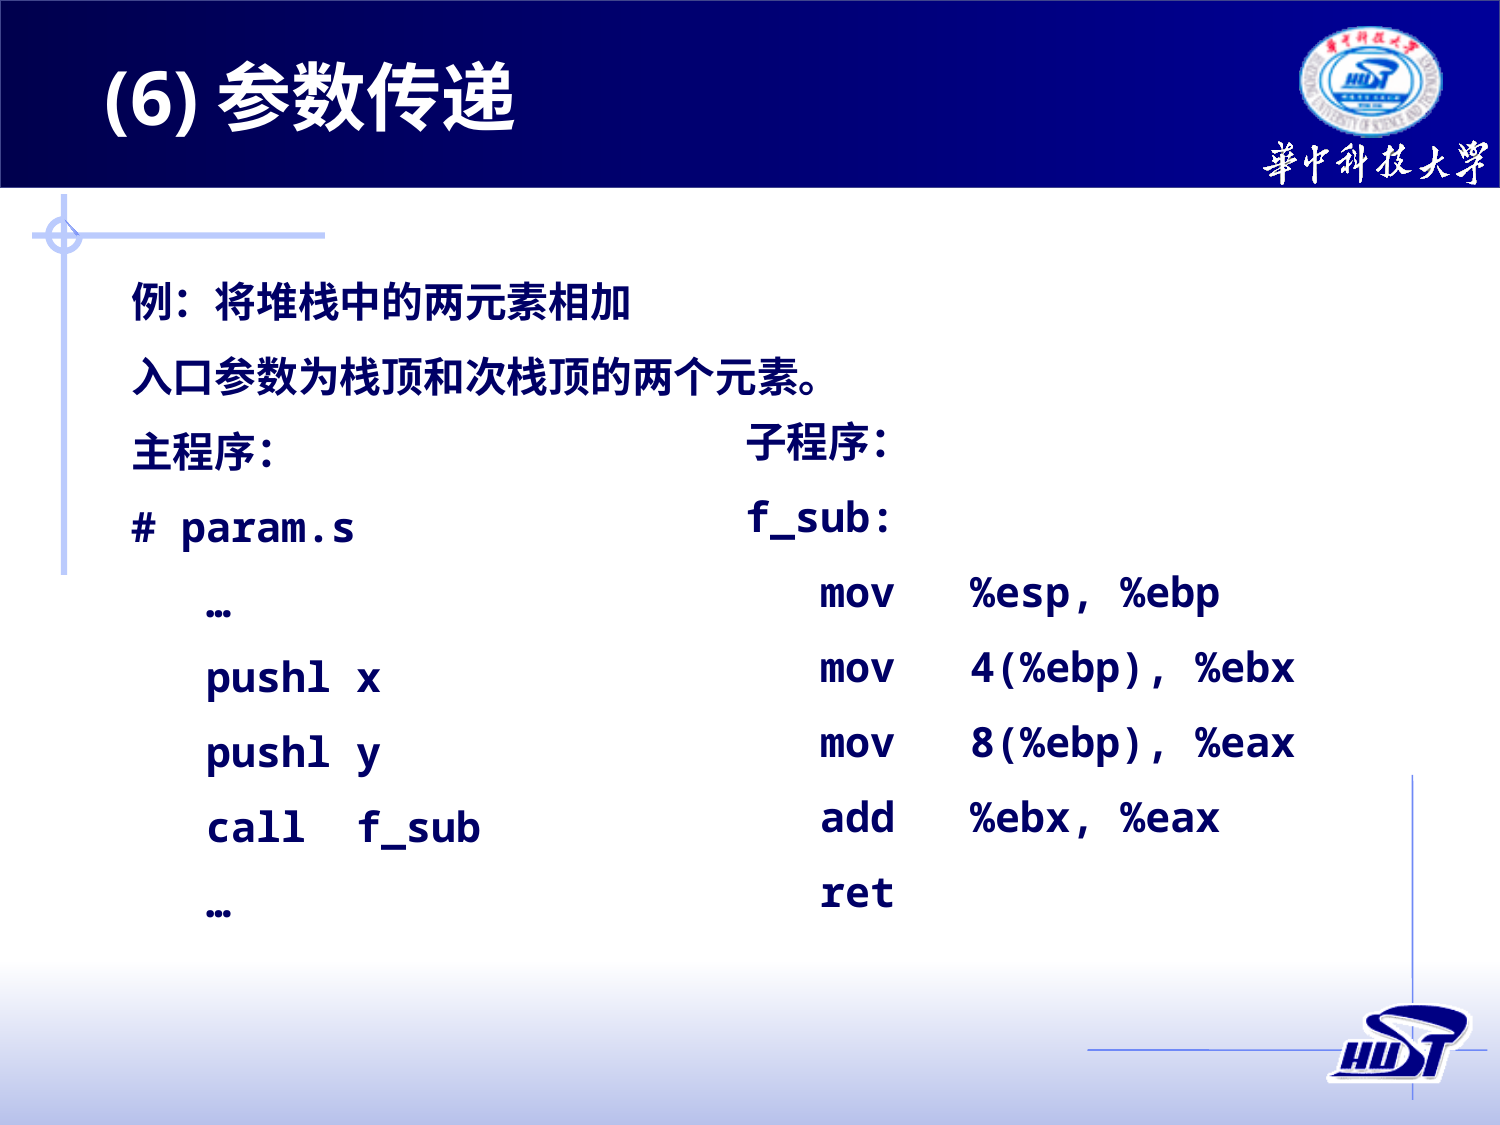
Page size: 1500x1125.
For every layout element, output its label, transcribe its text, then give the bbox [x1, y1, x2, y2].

text_box 例：将堆栈中的两元素相加 入口参数为栈顶和次栈顶的两个元素。 主程序： # param.s … pushl x pushl y call f_sub … [0, 243, 892, 999]
text_box (6)参数传递 [89, 42, 1308, 148]
picture [1262, 140, 1488, 185]
picture [1299, 26, 1443, 138]
text_box 子程序： f_sub: mov %esp, %ebp mov 4(%ebp), %ebx mov 8(%ebp), %eax add %ebx, %eax ret [596, 383, 1343, 1125]
